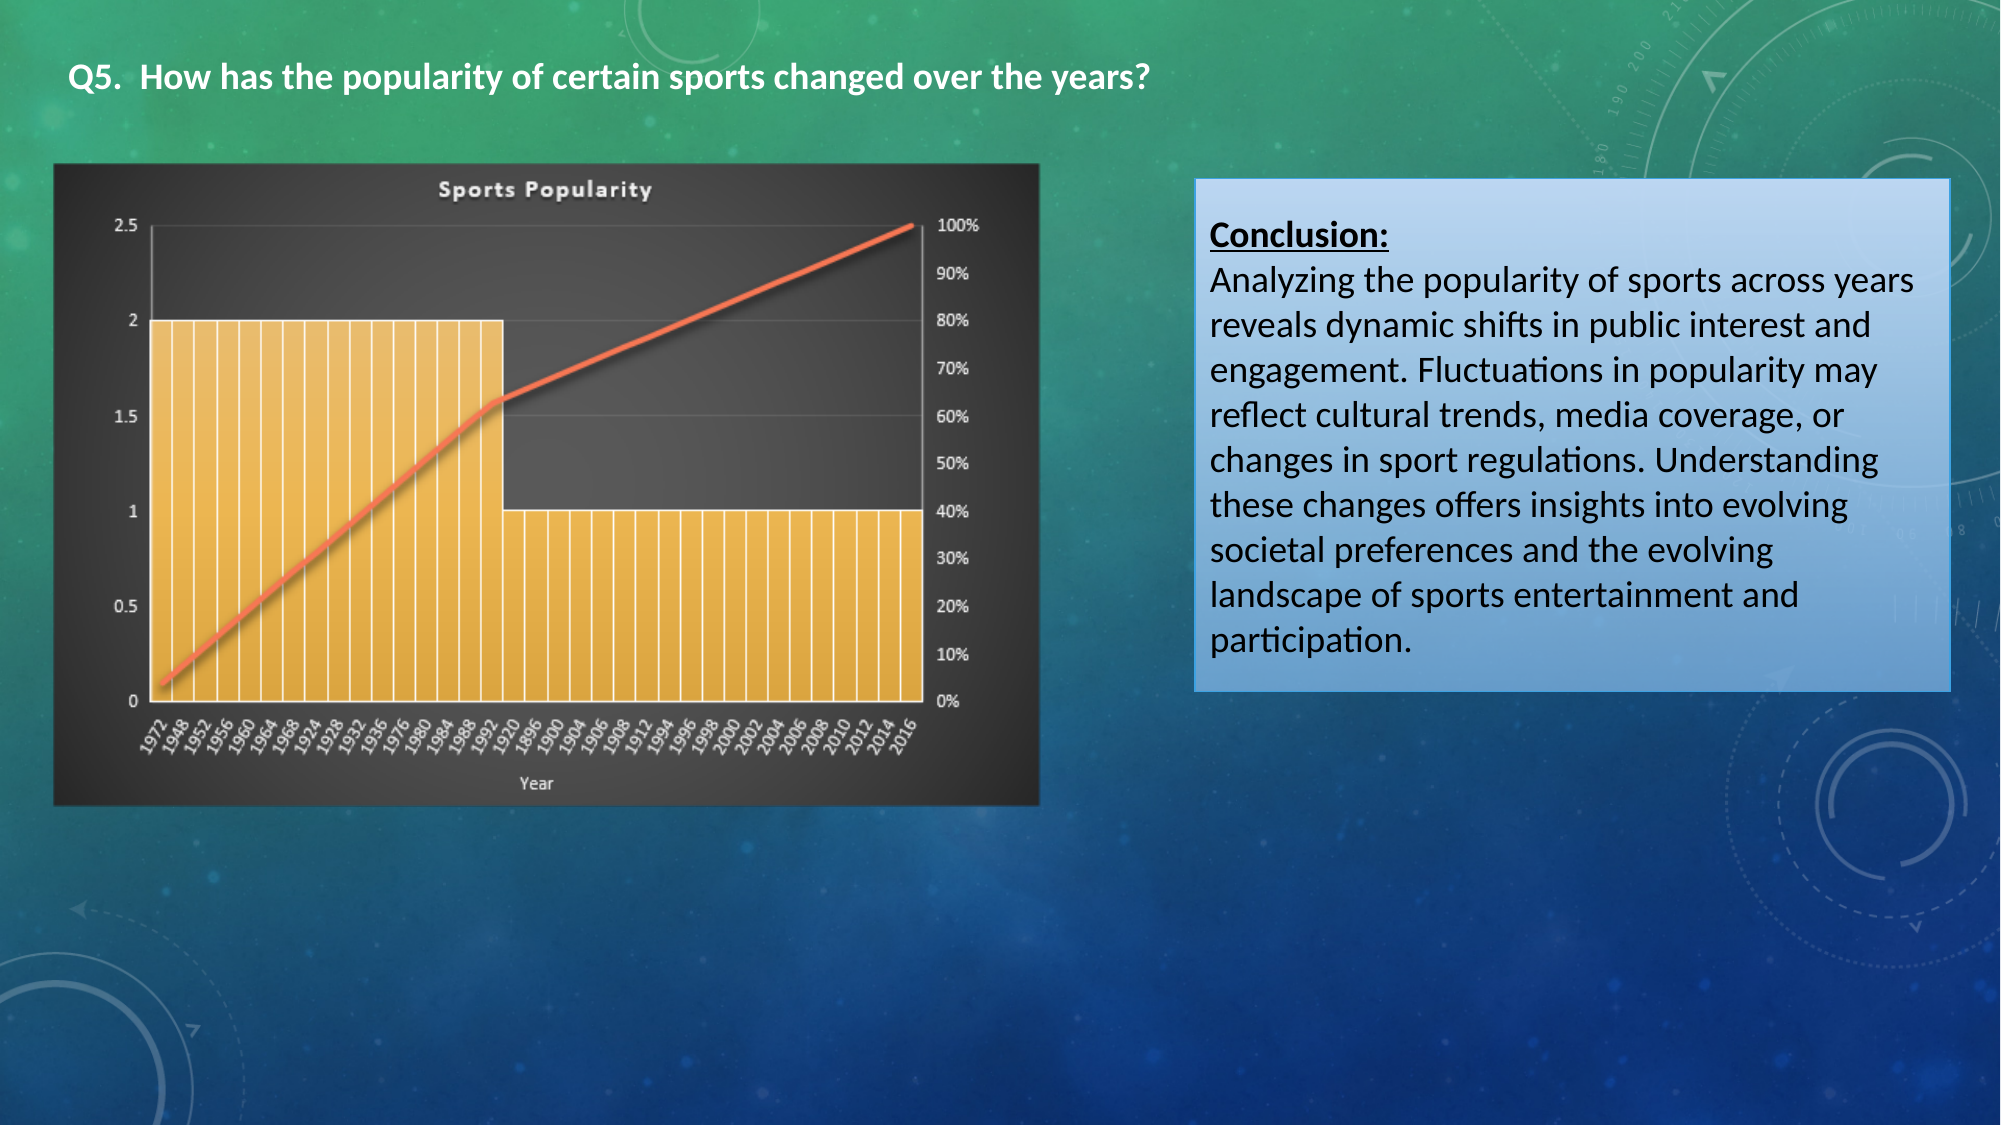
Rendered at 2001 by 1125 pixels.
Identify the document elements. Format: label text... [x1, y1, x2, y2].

text_box Q5. How has the popularity of certain sports changed over the years? [53, 44, 1500, 105]
picture [0, 0, 2001, 1125]
text_box Conclusion: Analyzing the popularity of sports across years reveals dynamic shifts in public interest and engagement. Fluctuations in popularity may reflect cultural trends, media coverage, or changes in sport regulations. Understanding these changes offers insights into evolving societal preferences and the evolving landscape of sports entertainment and participation. [1194, 178, 1951, 692]
